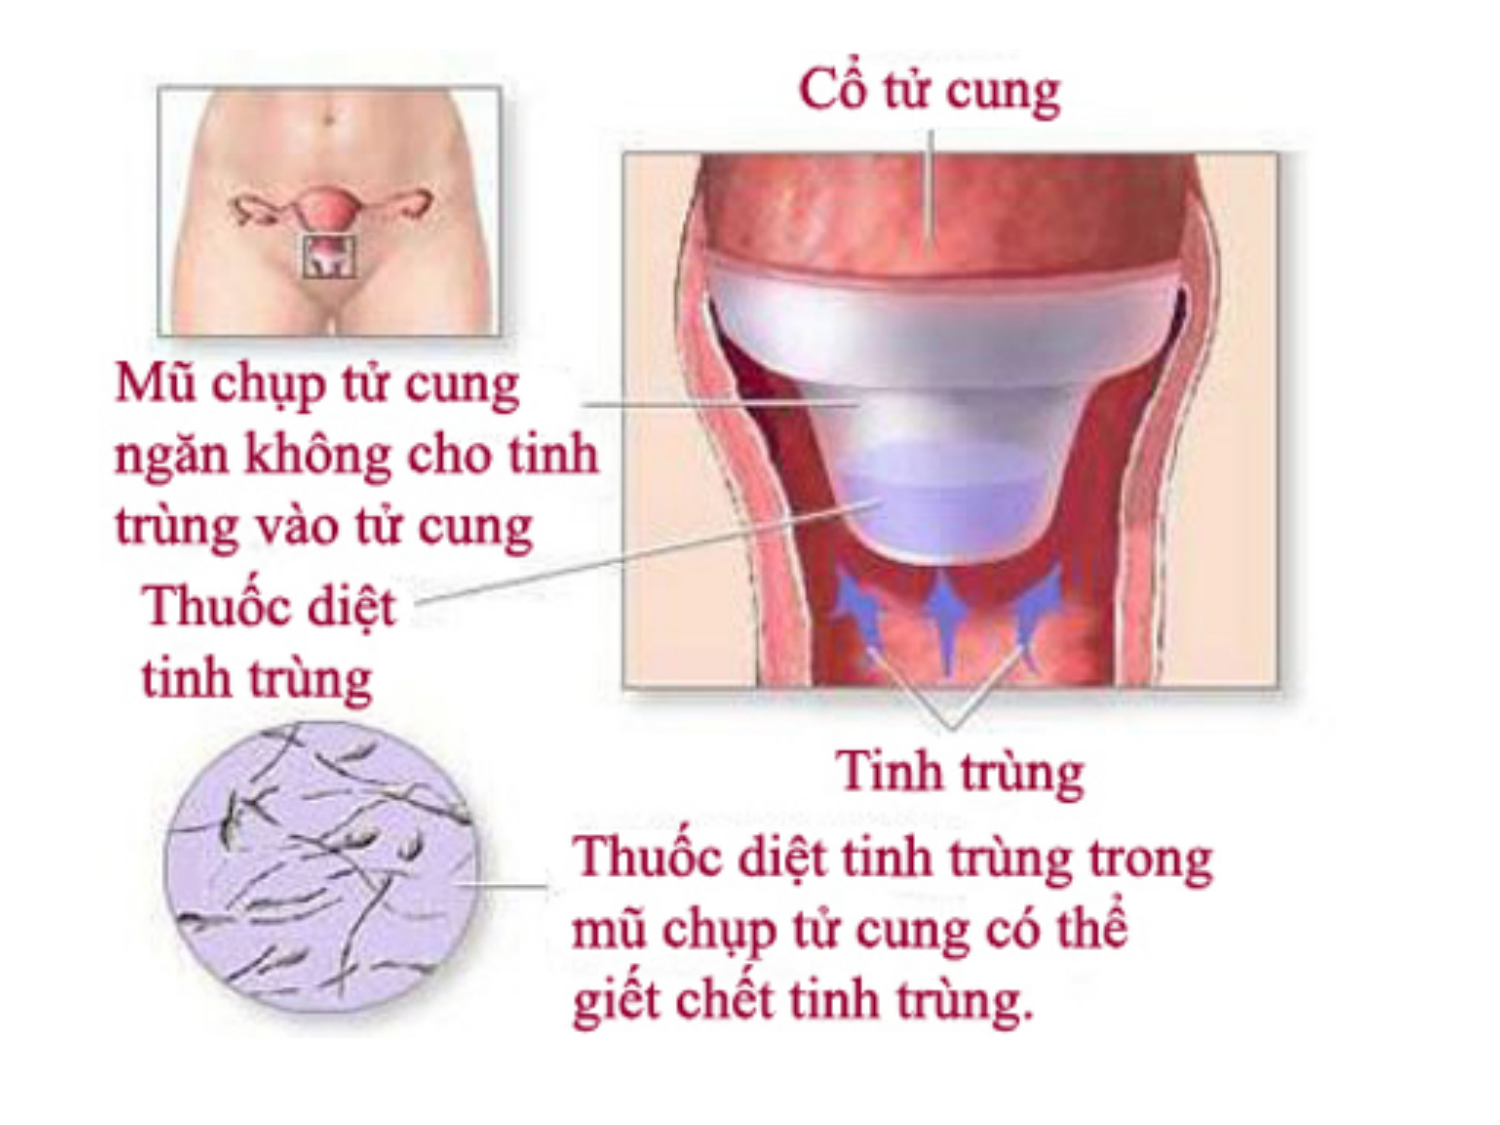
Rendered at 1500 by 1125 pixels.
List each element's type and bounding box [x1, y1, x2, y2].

list [99, 49, 1415, 1038]
